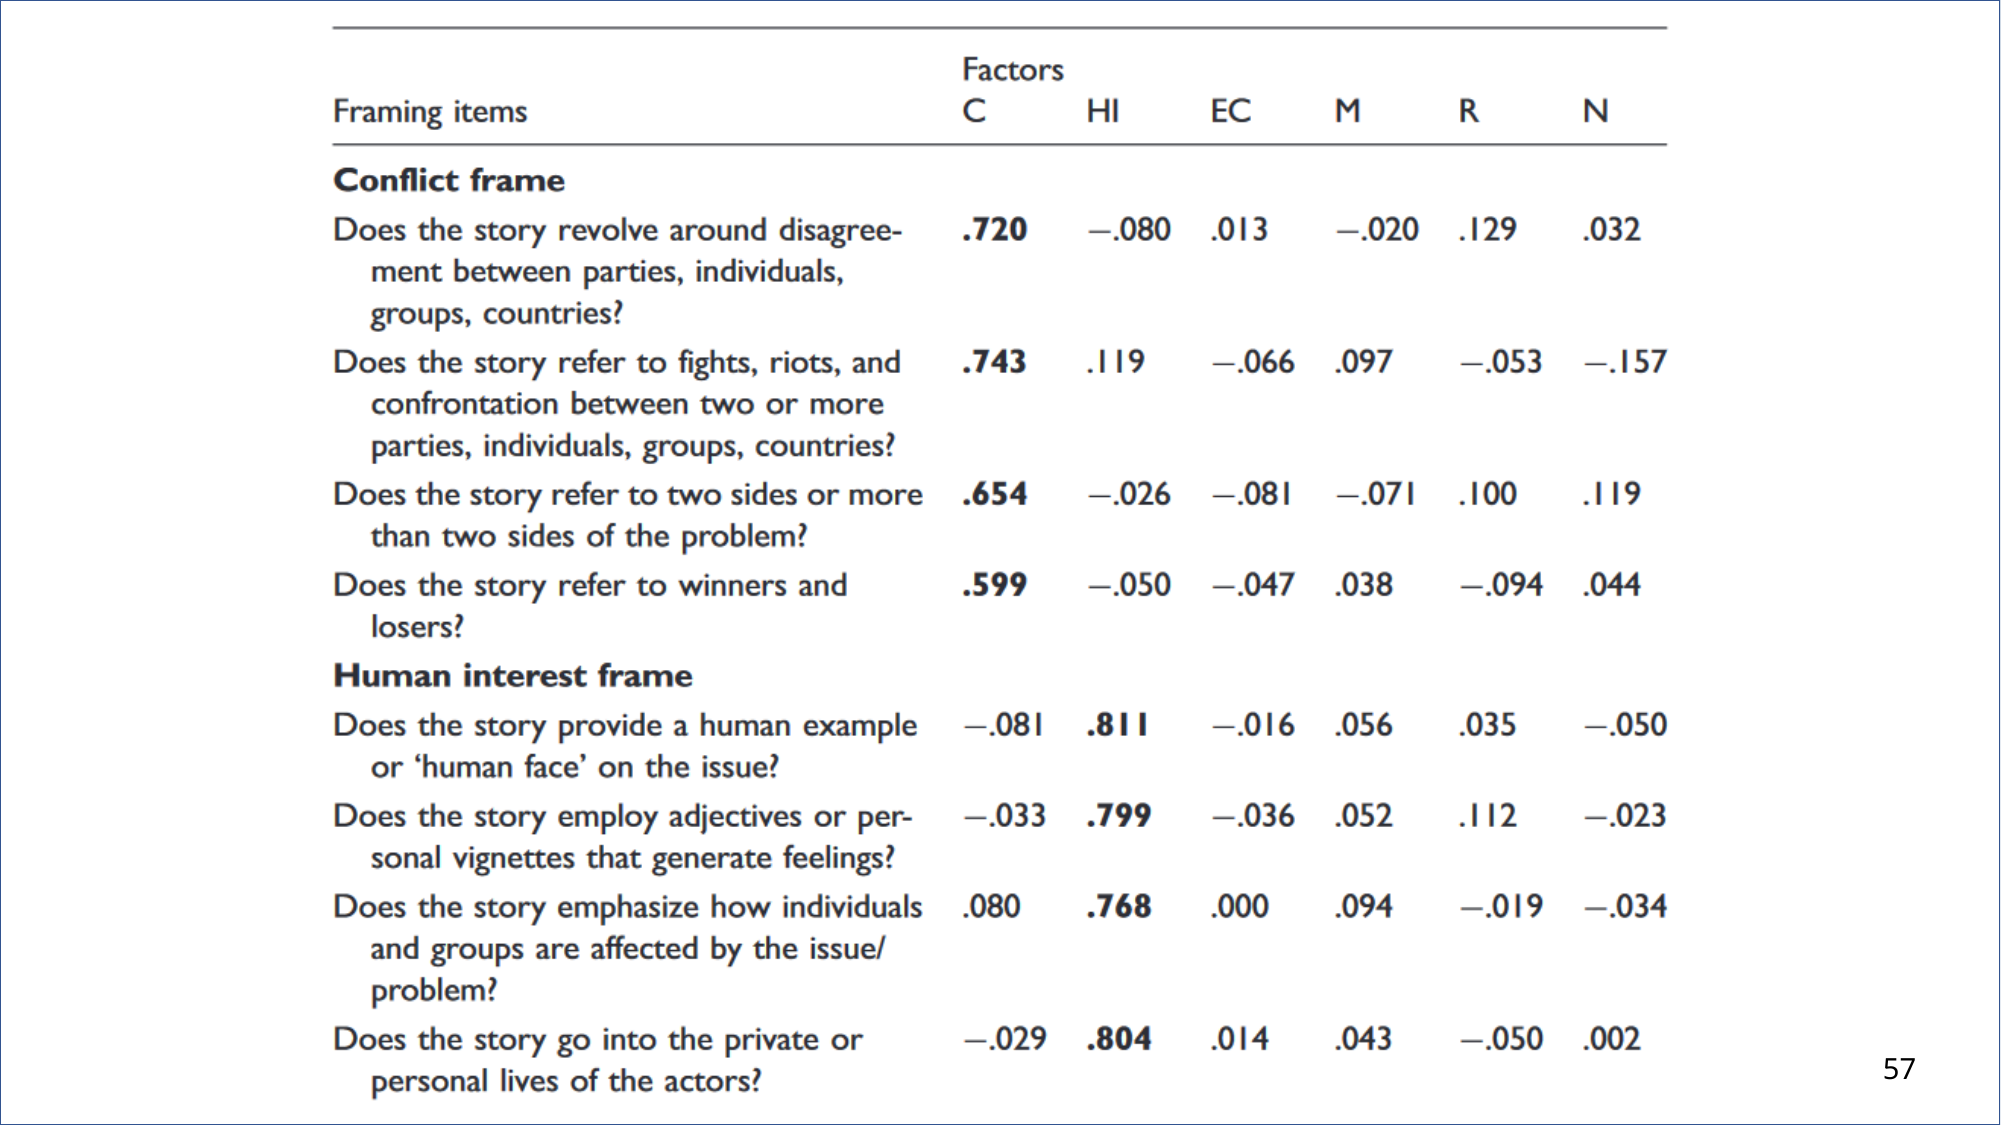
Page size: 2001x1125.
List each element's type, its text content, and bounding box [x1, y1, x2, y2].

slide_number 57 [1743, 1042, 1932, 1103]
picture [320, 10, 1743, 1114]
